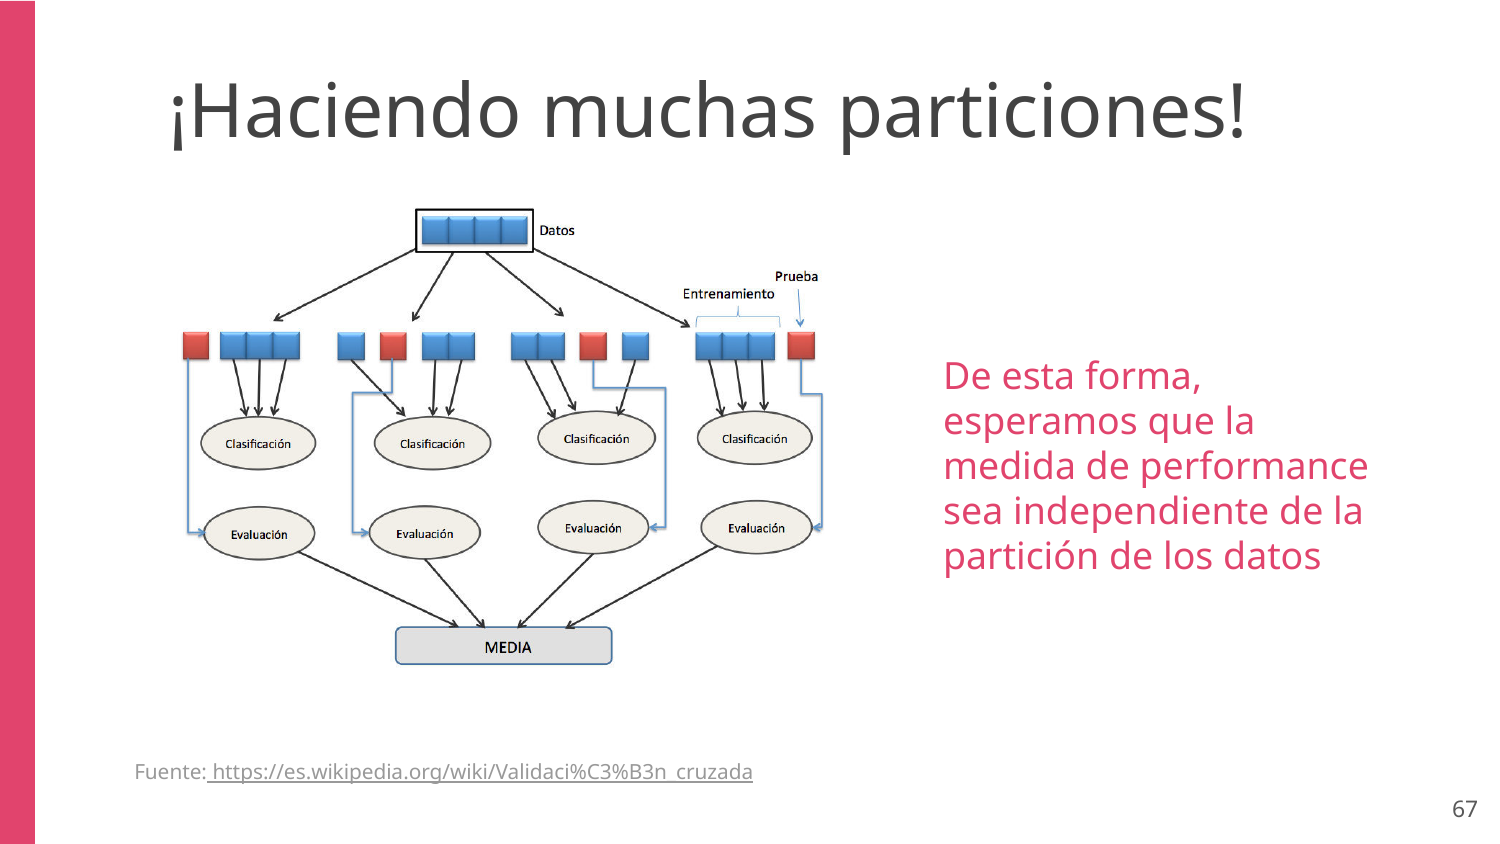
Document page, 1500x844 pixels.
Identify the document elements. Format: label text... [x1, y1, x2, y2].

text_box De esta forma, esperamos que la medida de performance sea independiente de la partición de los datos [928, 336, 1404, 546]
text_box Fuente: https://es.wikipedia.org/wiki/Validaci%C3%B3n_cruzada [119, 743, 1232, 803]
slide_number ‹#› [1403, 779, 1494, 844]
picture [176, 192, 825, 673]
text_box ¡Haciendo muchas particiones! [153, 47, 1386, 158]
